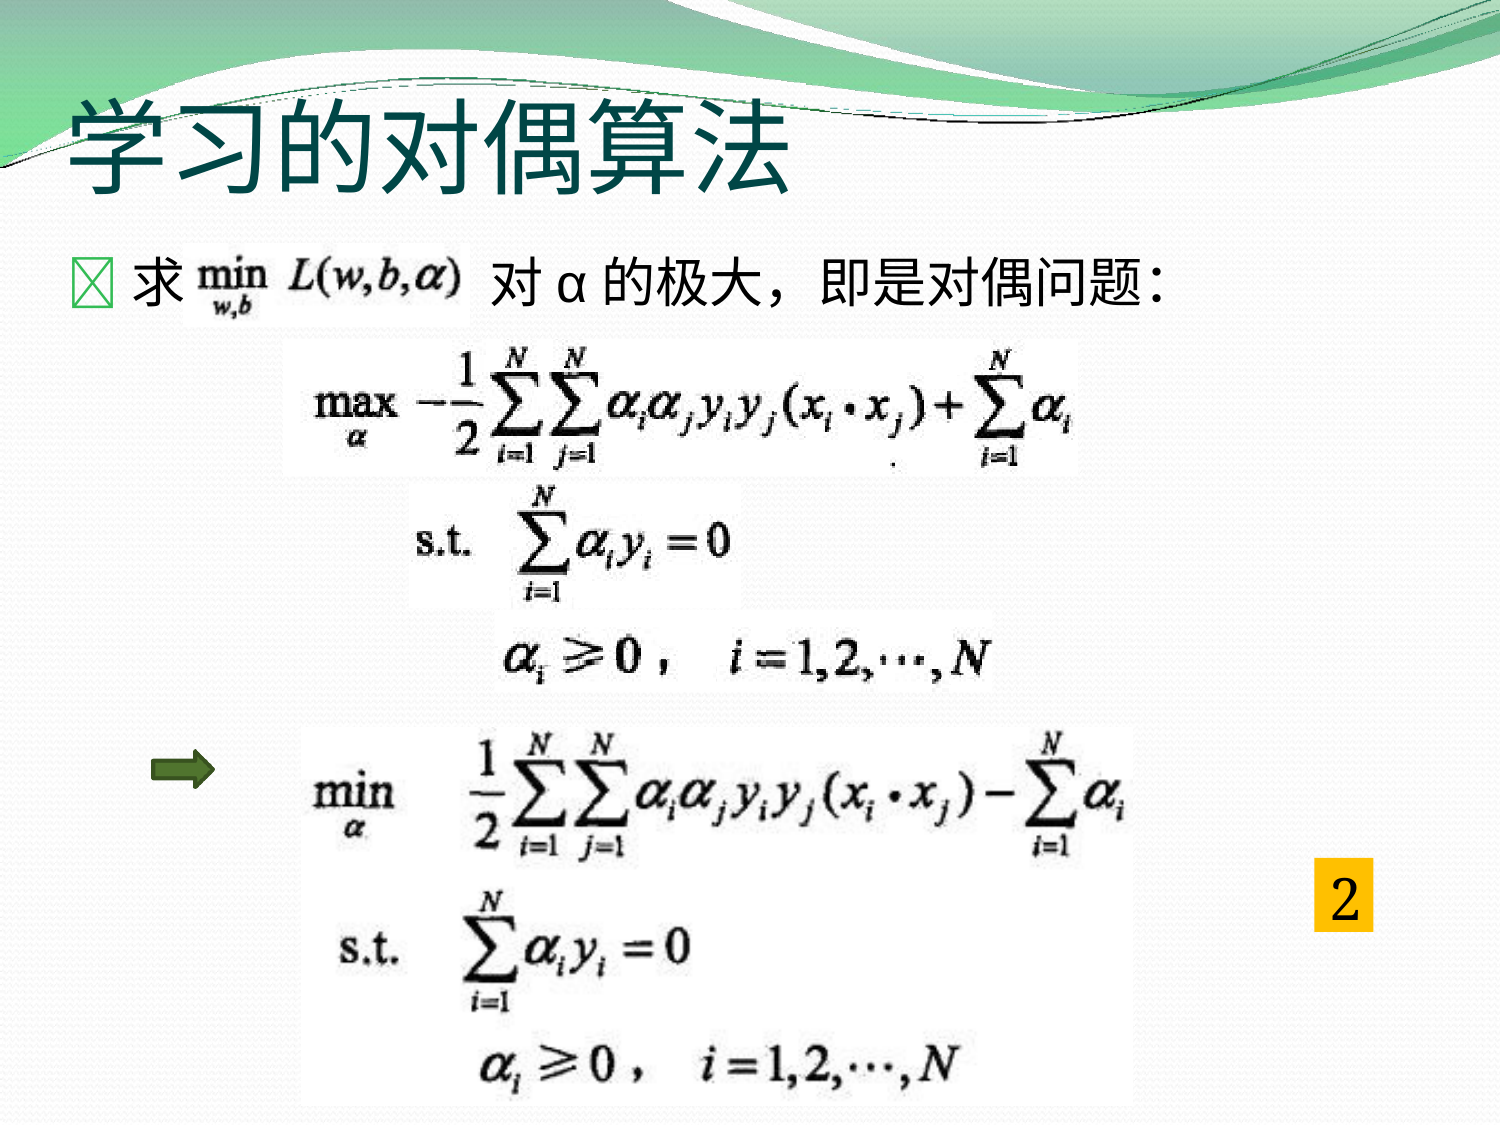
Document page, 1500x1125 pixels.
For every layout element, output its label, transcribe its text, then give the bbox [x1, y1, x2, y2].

picture [0, 0, 1500, 1125]
text_box 2 [1314, 857, 1374, 932]
text_box 求 对α的极大，即是对偶问题： [472, 246, 1171, 313]
text_box 求 对α的极大，即是对偶问题： [65, 246, 178, 313]
title 学习的对偶算法 [62, 80, 796, 270]
